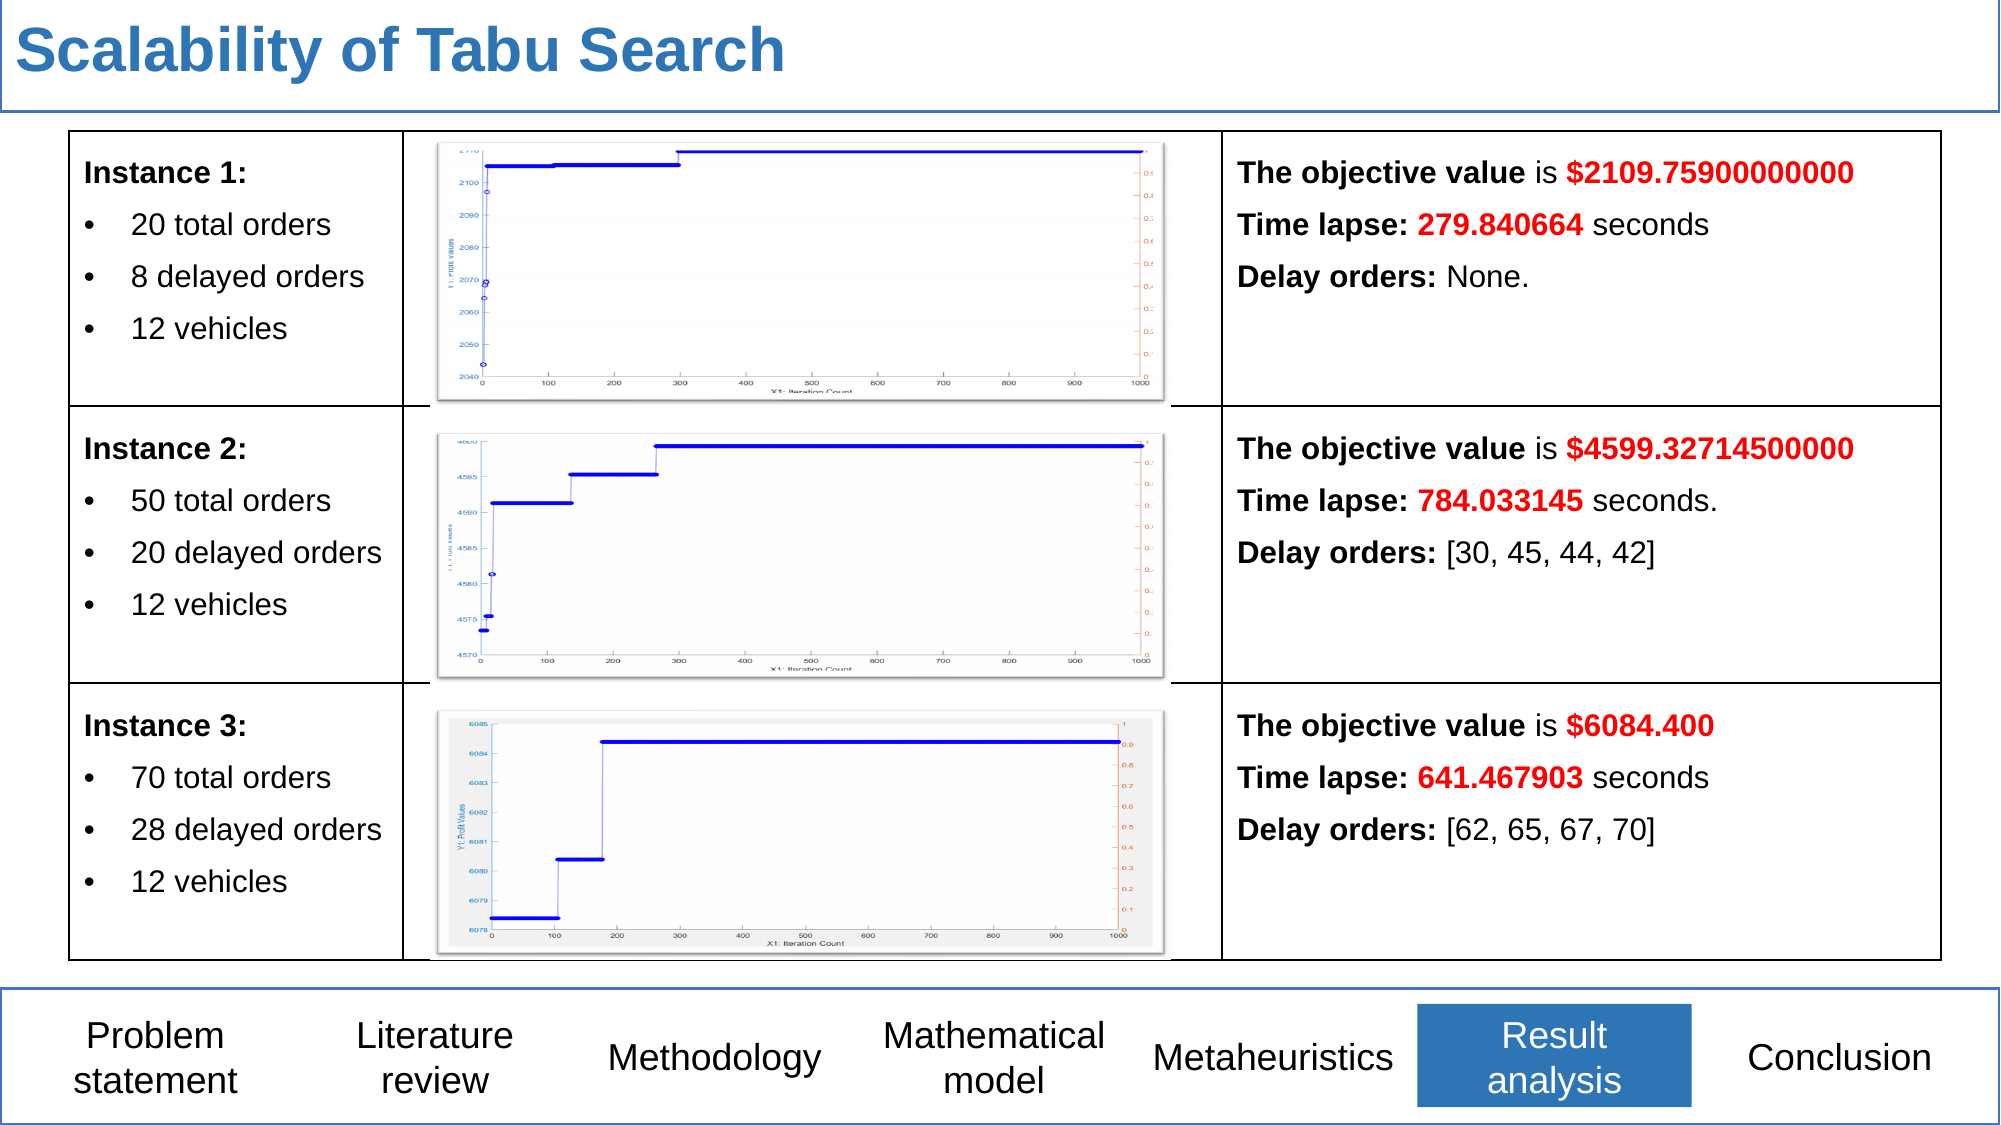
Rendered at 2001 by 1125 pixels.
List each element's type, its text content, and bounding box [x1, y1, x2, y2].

title Scalability of Tabu Search [0, 0, 2000, 112]
table_cell Instance 2: 50 total orders 20 delayed orders 12 vehicles [70, 407, 402, 682]
text_box Problem statement [17, 1003, 294, 1108]
table_cell The objective value is $4599.32714500000 Time lapse: 784.033145 seconds. Delay orders: [30, 45, 44, 42] [1223, 407, 1940, 682]
table_cell [404, 684, 1221, 959]
text_box Metaheuristics [1135, 1003, 1411, 1108]
picture [430, 707, 1171, 960]
text_box Literature review [297, 1003, 573, 1108]
table_header The objective value is $2109.75900000000 Time lapse: 279.840664 seconds Delay orders: None. [1223, 132, 1940, 405]
picture [430, 430, 1171, 684]
text_box Conclusion [1702, 1003, 1978, 1108]
text_box Result analysis [1416, 1003, 1693, 1108]
table_cell [404, 407, 1221, 682]
table_header [404, 132, 1221, 405]
table_cell The objective value is $6084.400 Time lapse: 641.467903 seconds Delay orders: [62, 65, 67, 70] [1223, 684, 1940, 959]
text_box [0, 988, 2000, 1125]
text_box Mathematical model [856, 1003, 1132, 1108]
text_box Methodology [577, 1003, 853, 1108]
picture [430, 139, 1171, 407]
table_header Instance 1: 20 total orders 8 delayed orders 12 vehicles [70, 132, 402, 405]
table_cell Instance 3: 70 total orders 28 delayed orders 12 vehicles [70, 684, 402, 959]
